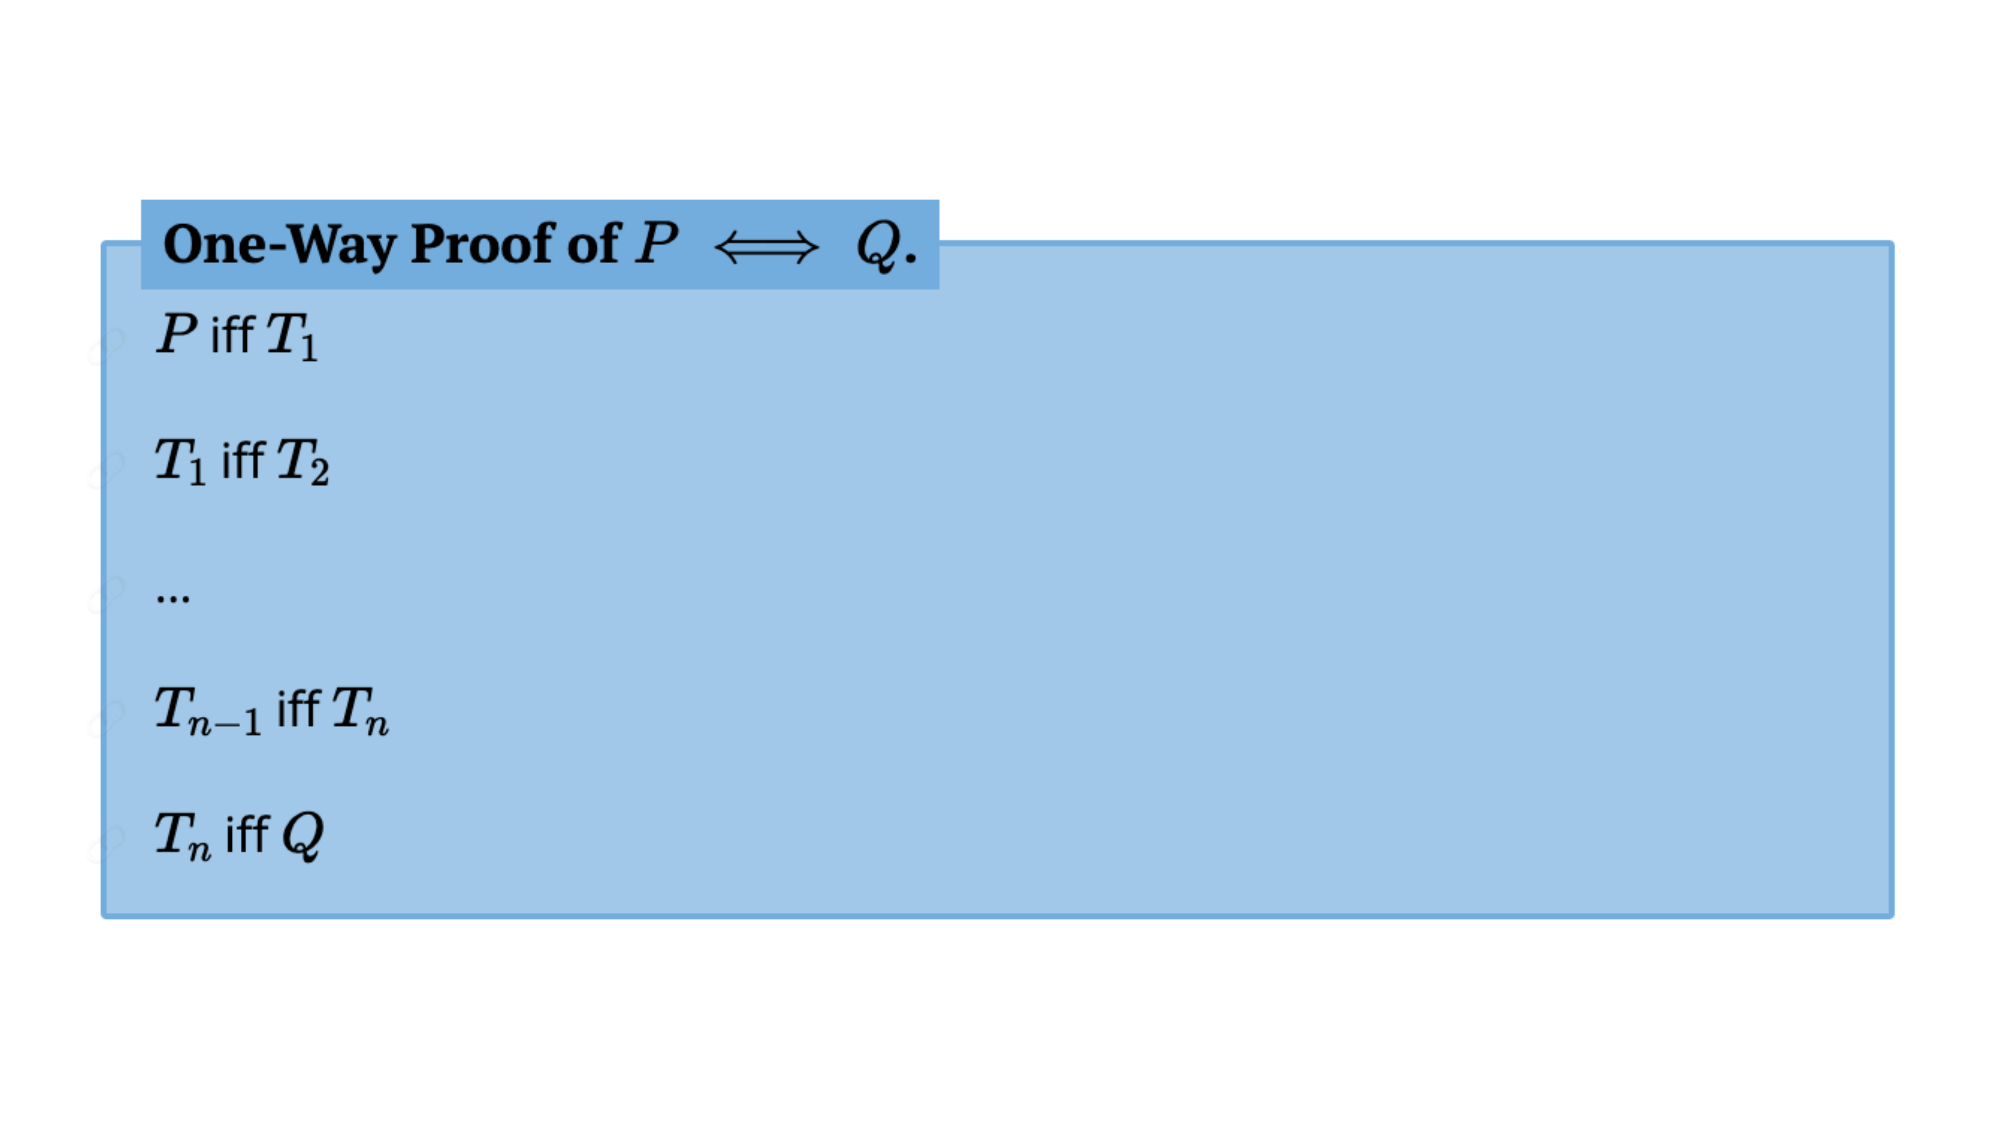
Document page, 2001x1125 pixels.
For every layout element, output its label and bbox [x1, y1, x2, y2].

picture [86, 185, 1914, 940]
